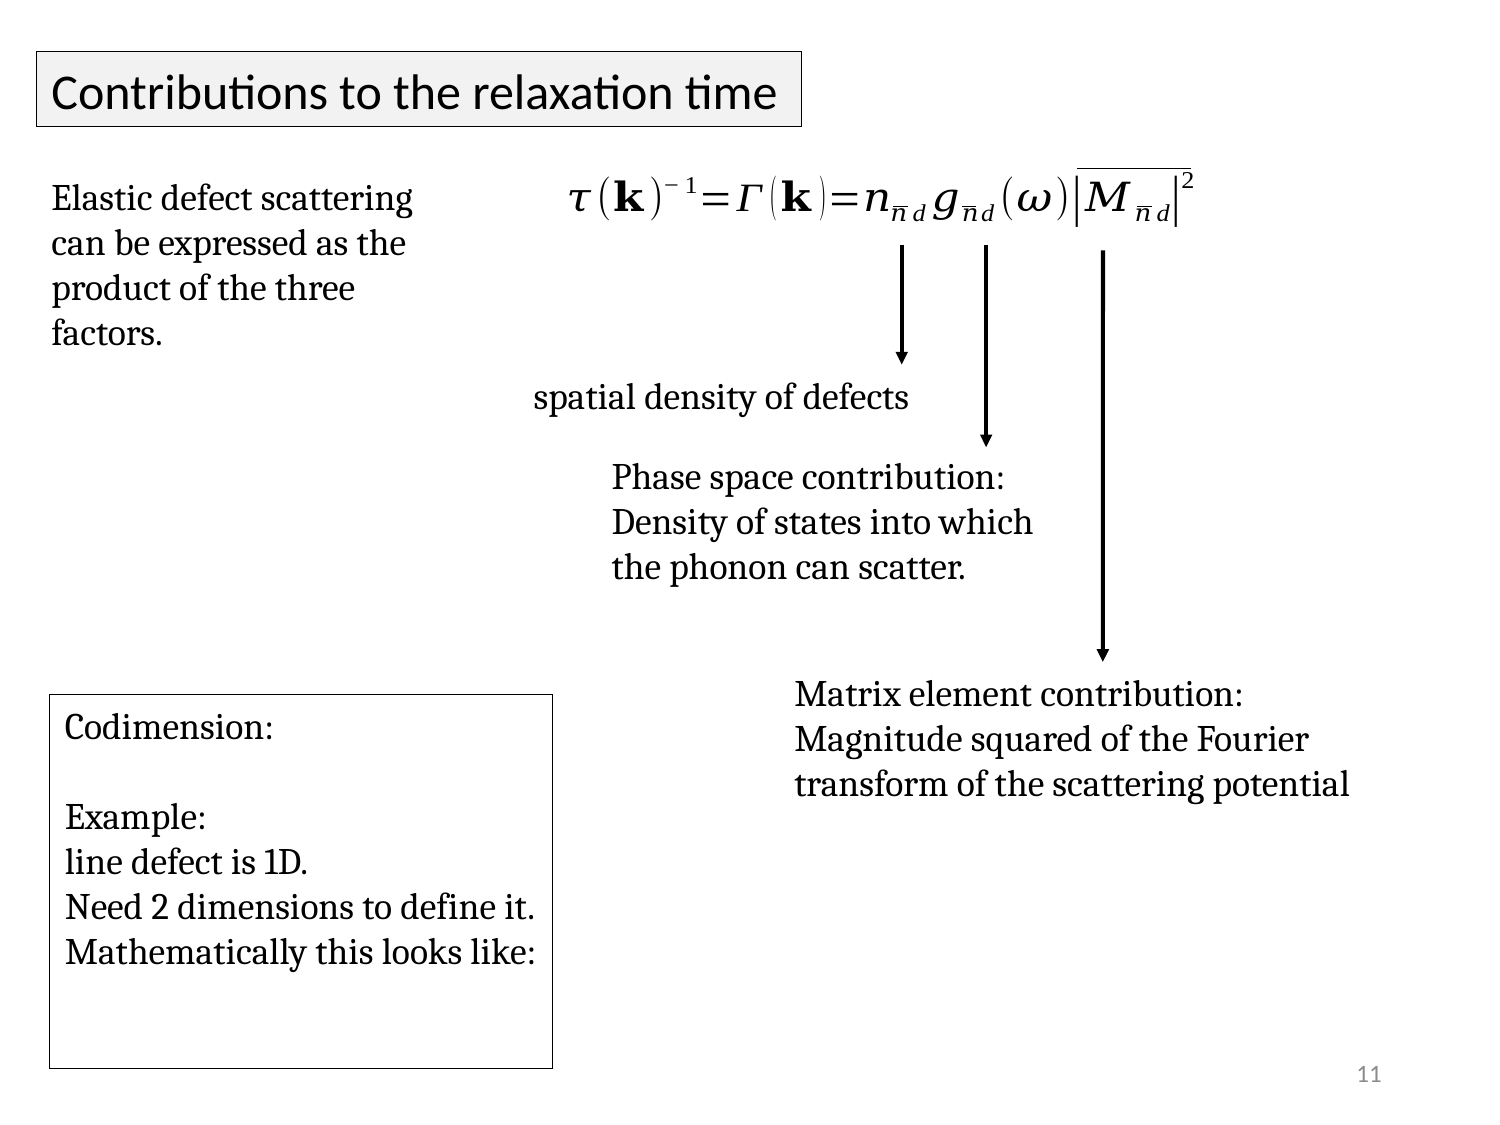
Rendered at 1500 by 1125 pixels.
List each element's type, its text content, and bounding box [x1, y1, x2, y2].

text_box spatial density of defects [518, 364, 925, 425]
text_box Contributions to the relaxation time [36, 51, 802, 127]
slide_number 11 [1059, 1042, 1397, 1103]
text_box Elastic defect scattering can be expressed as the product of the three factors. [36, 165, 466, 361]
text_box Matrix element contribution: Magnitude squared of the Fourier transform of the scattering potential [779, 661, 1427, 812]
text_box Phase space contribution: Density of states into which the phonon can scatter. [596, 445, 1100, 595]
